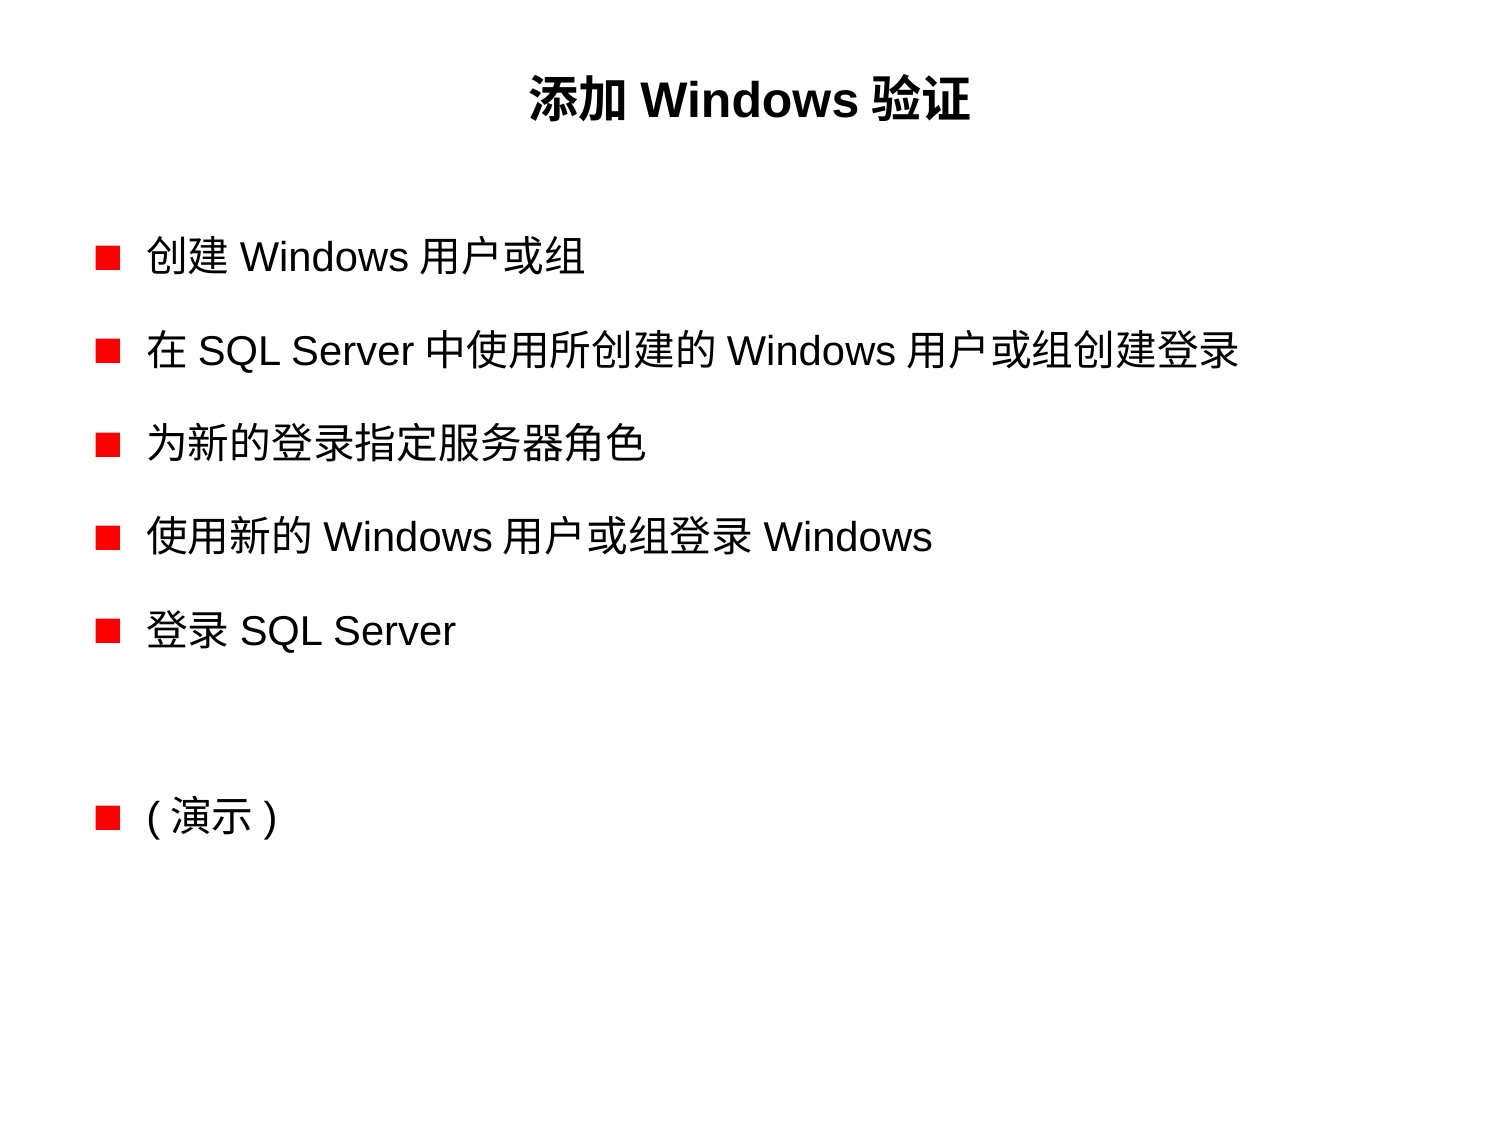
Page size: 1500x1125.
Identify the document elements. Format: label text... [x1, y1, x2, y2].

picture [90, 333, 120, 363]
picture [90, 240, 120, 270]
picture [90, 613, 120, 643]
picture [90, 800, 120, 830]
picture [90, 520, 120, 550]
list 创建Windows用户或组 在SQL Server中使用所创建的Windows用户或组创建登录 为新的登录指定服务器角色 使用新的Windows用户或组登录Windows 登录SQL Server (演示) [75, 212, 1425, 1005]
title 添加Windows验证 [75, 45, 1425, 150]
picture [90, 427, 120, 457]
